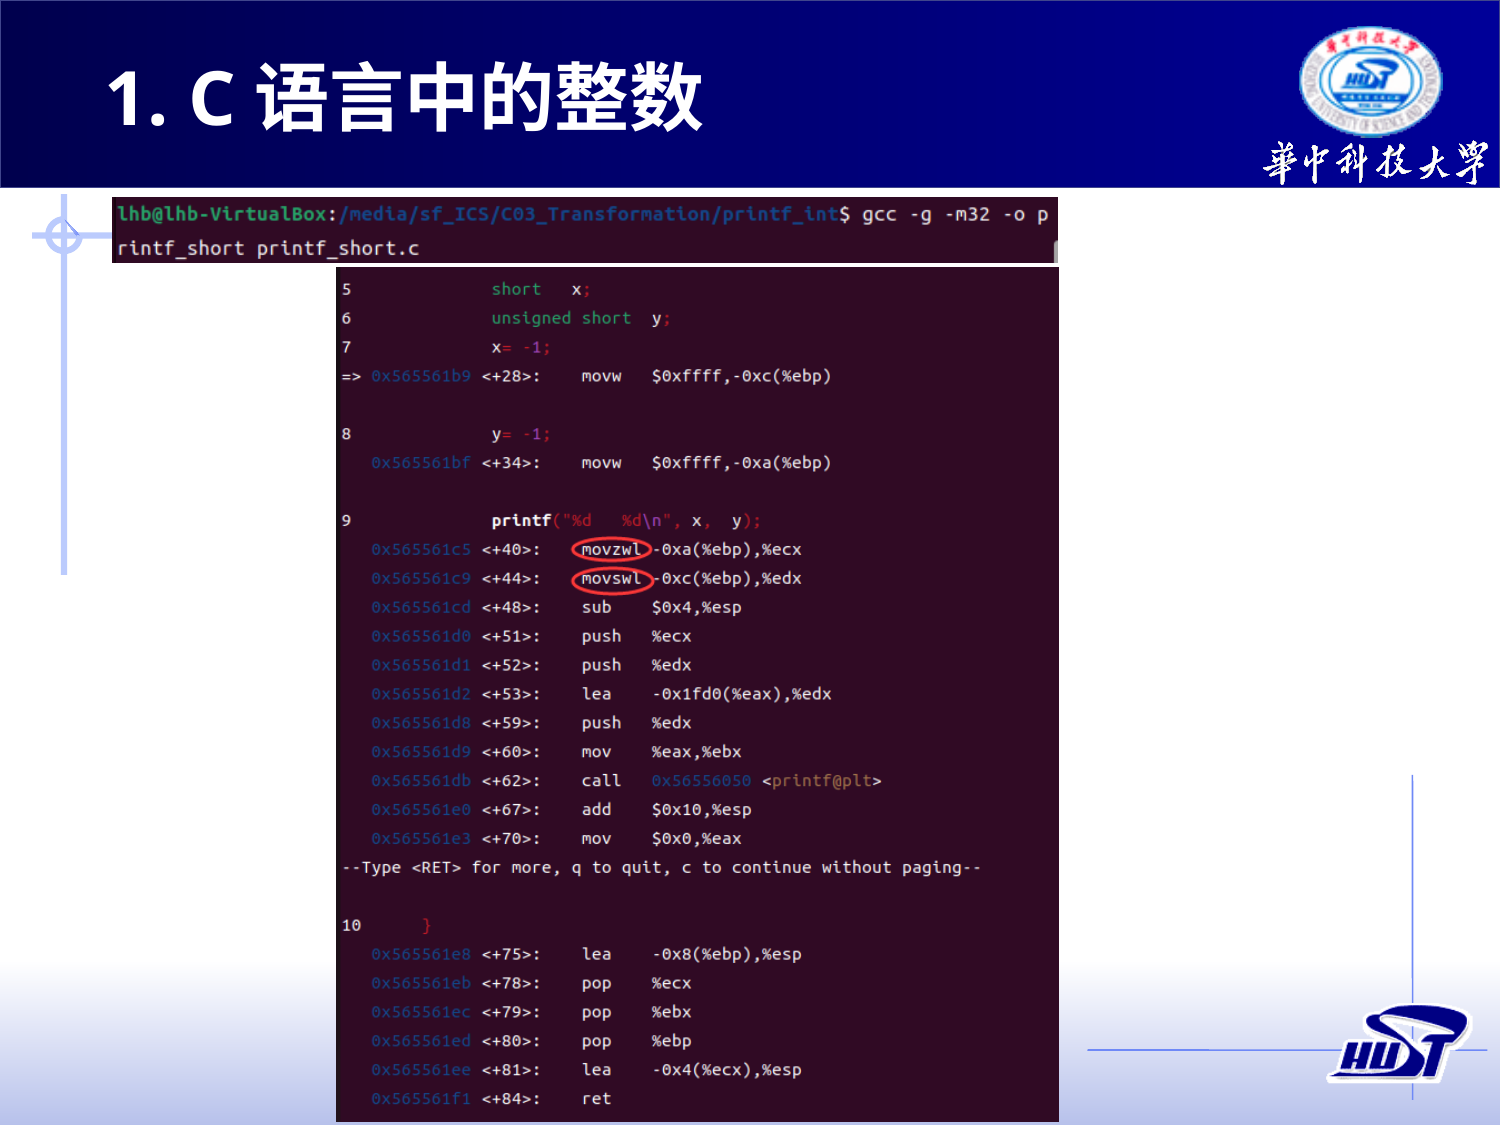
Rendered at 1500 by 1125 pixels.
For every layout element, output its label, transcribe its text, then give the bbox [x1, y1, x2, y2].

picture [111, 197, 1058, 264]
picture [1299, 26, 1443, 138]
picture [336, 266, 1059, 1122]
text_box 1. C语言中的整数 [89, 42, 1308, 148]
picture [1262, 140, 1488, 185]
